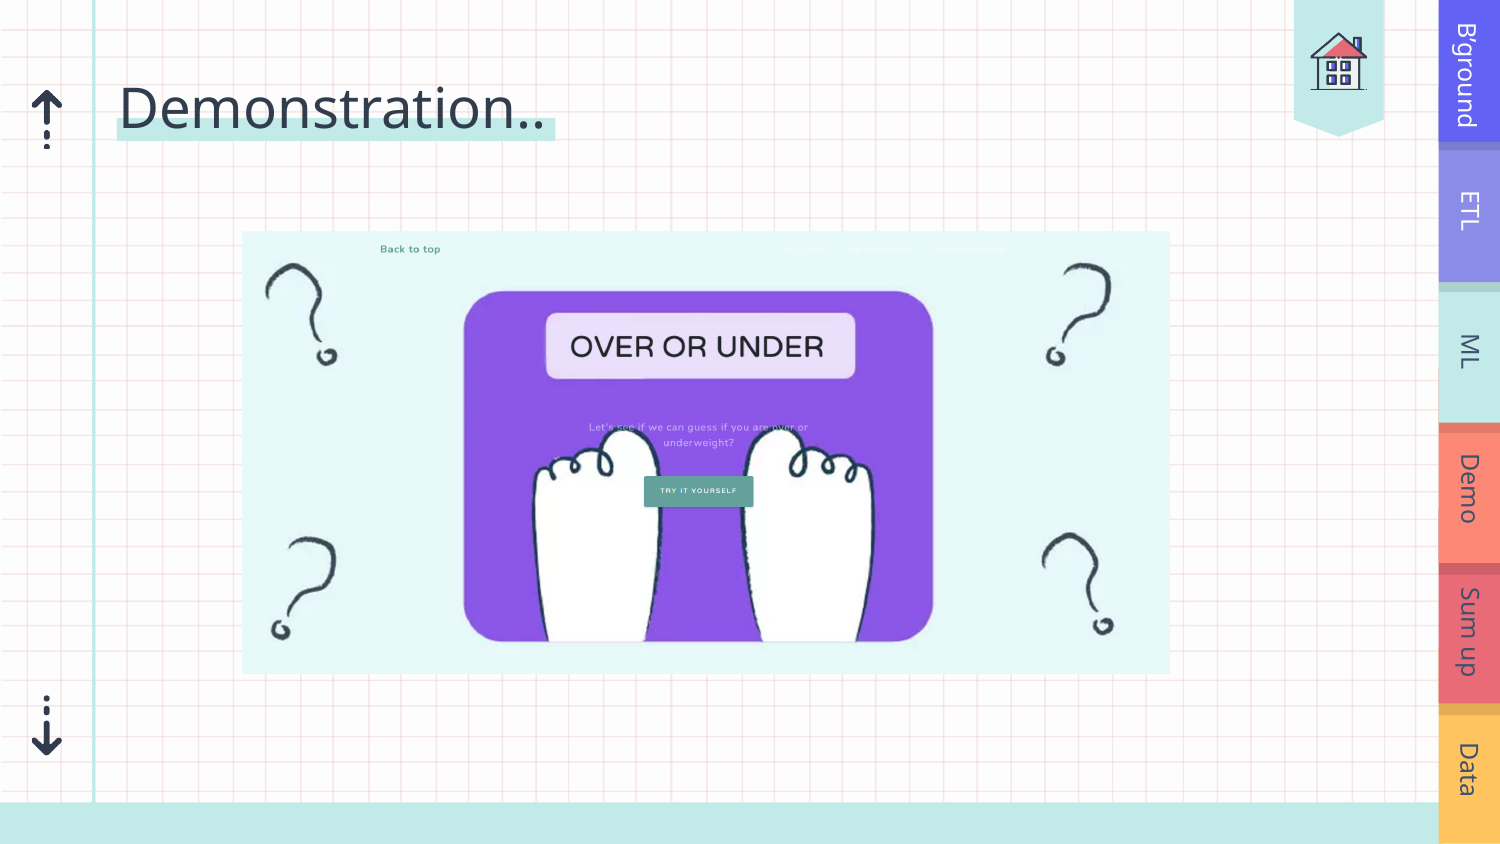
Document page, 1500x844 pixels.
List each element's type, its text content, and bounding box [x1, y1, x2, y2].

text_box B’ground [1441, 16, 1496, 135]
title Demonstration.. [118, 59, 1294, 154]
picture [242, 231, 1170, 675]
text_box Data [1442, 725, 1499, 822]
text_box ML [1444, 303, 1499, 400]
text_box Demo [1444, 443, 1499, 541]
text_box ETL [1444, 162, 1499, 260]
picture [31, 89, 63, 150]
picture [31, 695, 63, 756]
picture [1310, 32, 1368, 90]
text_box Sum up [1444, 584, 1499, 682]
